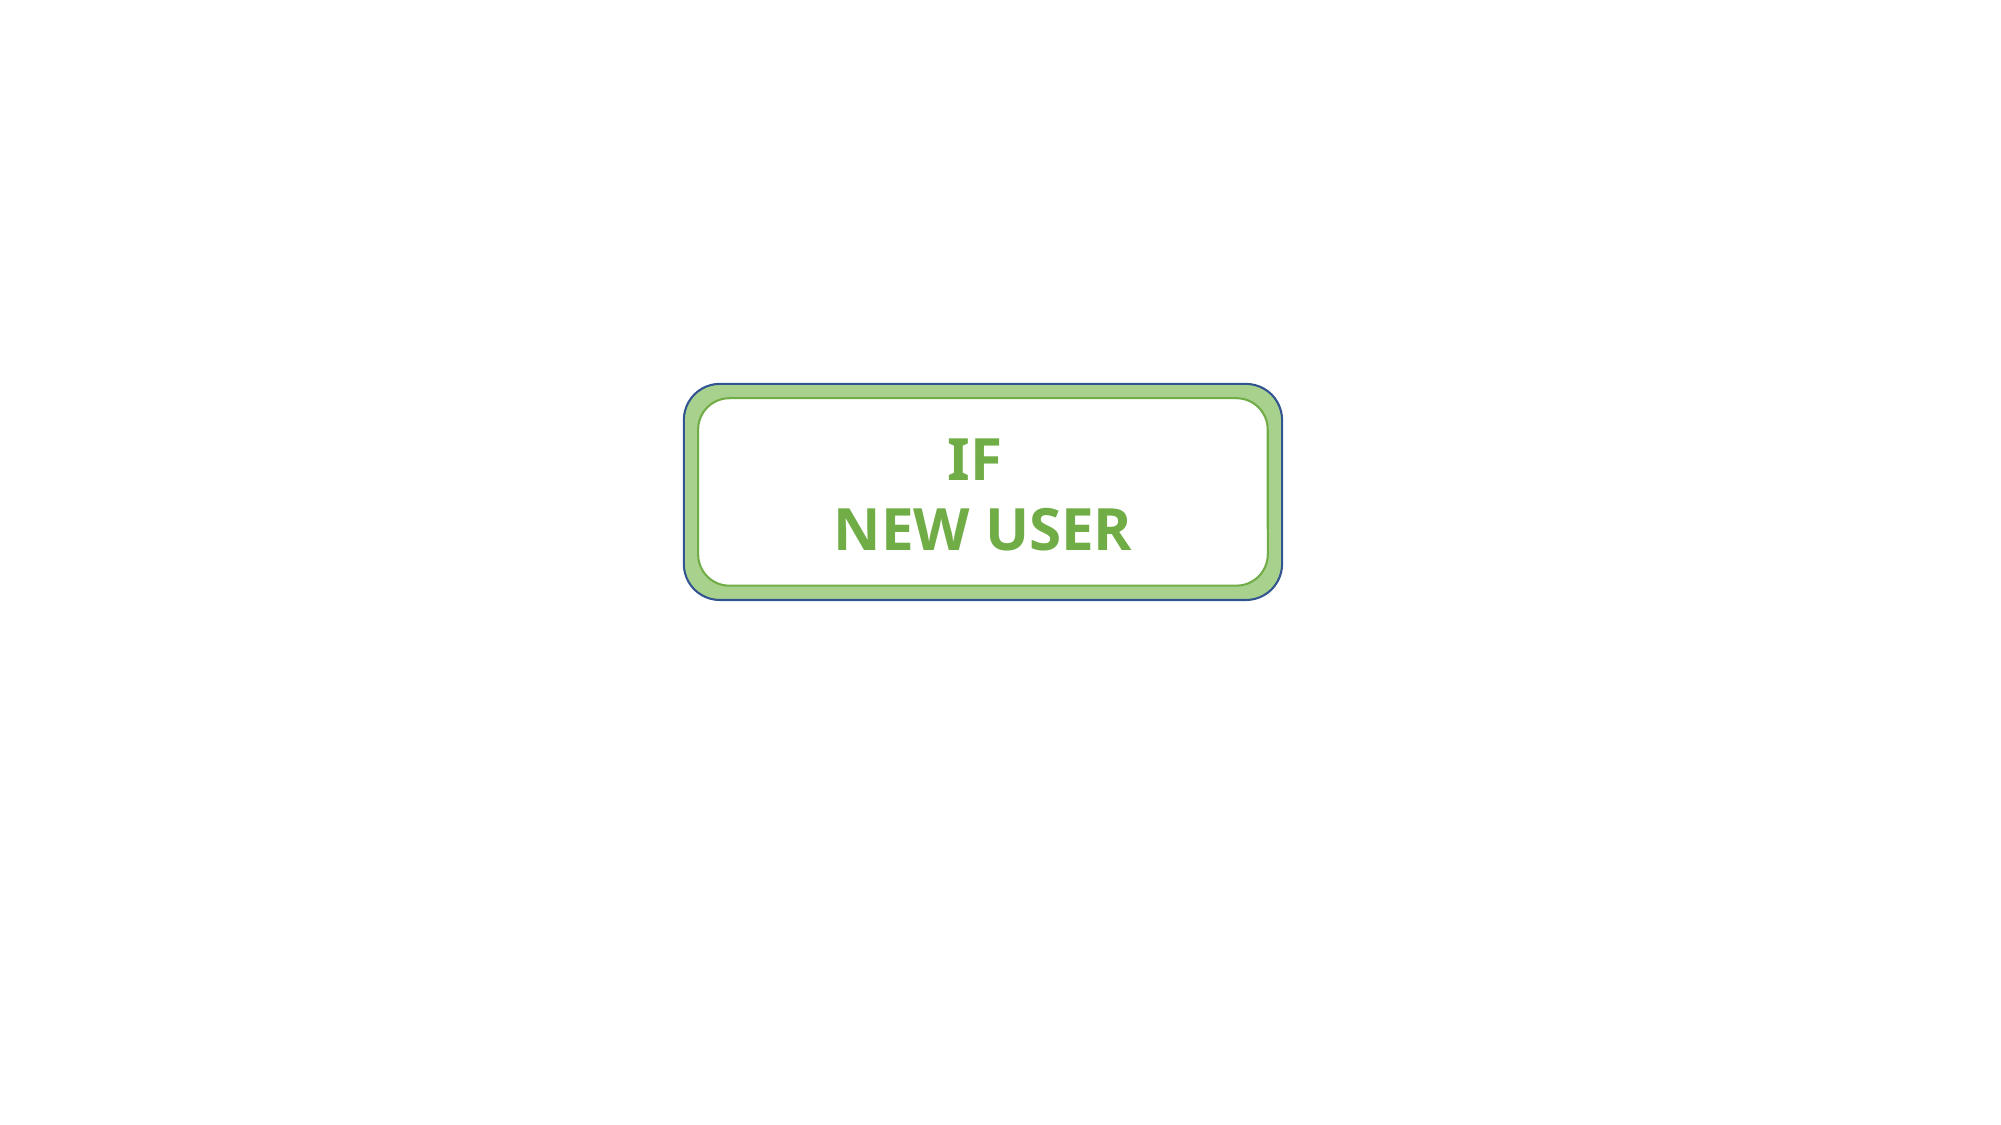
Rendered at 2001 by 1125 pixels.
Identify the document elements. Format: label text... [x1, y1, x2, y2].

text_box IF NEW USER [697, 397, 1269, 587]
text_box [682, 382, 1284, 602]
